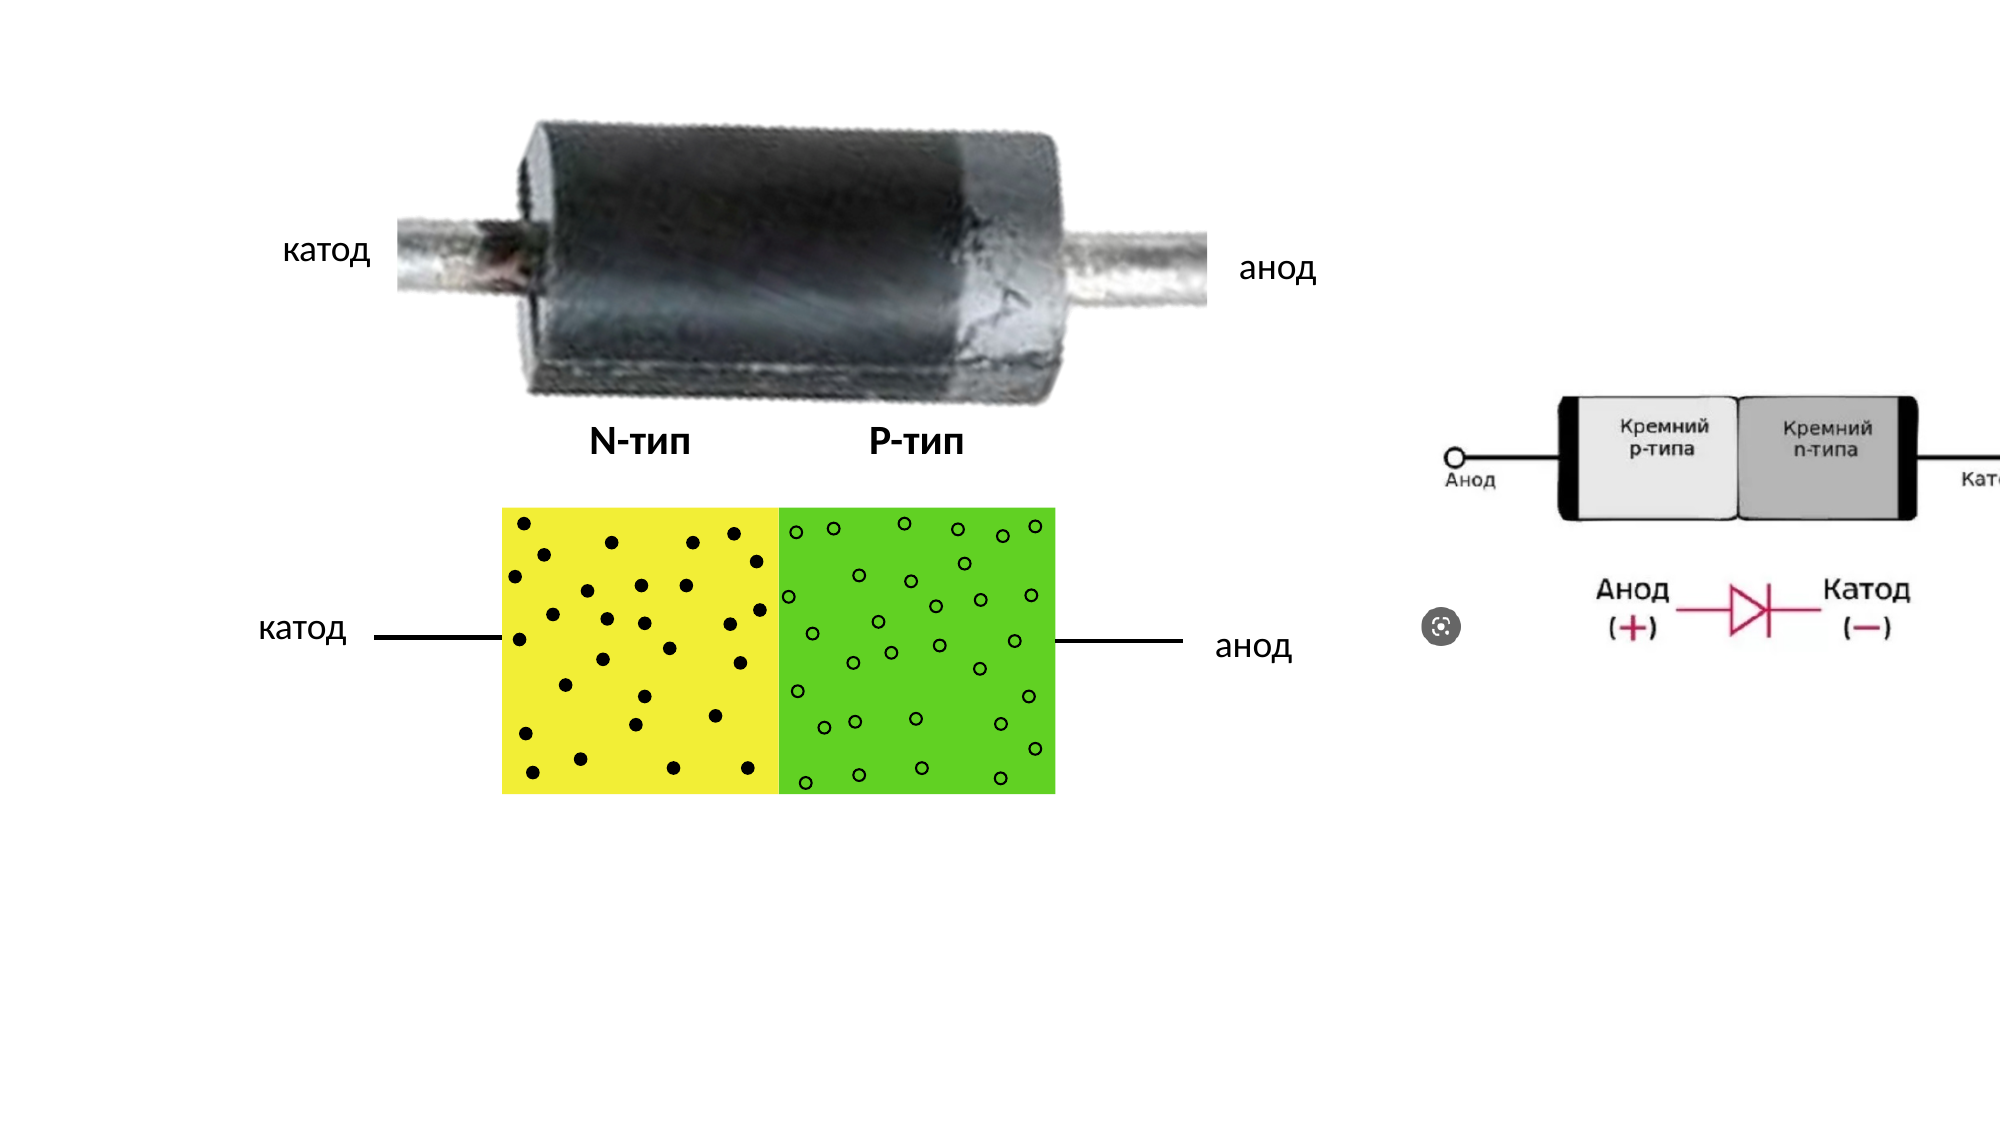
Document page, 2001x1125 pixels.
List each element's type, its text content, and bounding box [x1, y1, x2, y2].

text_box [597, 653, 609, 665]
text_box катод [255, 212, 397, 280]
text_box [742, 762, 754, 774]
text_box [957, 556, 972, 571]
text_box [664, 642, 676, 654]
text_box [606, 537, 618, 549]
text_box [914, 761, 929, 776]
text_box [852, 568, 867, 583]
picture [397, 67, 1208, 492]
text_box [560, 679, 572, 691]
text_box [805, 626, 820, 641]
text_box [909, 711, 923, 726]
text_box [929, 599, 944, 614]
text_box [972, 661, 987, 676]
text_box [846, 655, 861, 670]
text_box [897, 516, 912, 531]
text_box [817, 720, 832, 735]
text_box [884, 645, 899, 660]
text_box [501, 507, 780, 795]
picture [1415, 376, 2000, 665]
text_box [687, 537, 699, 549]
text_box [995, 529, 1010, 544]
text_box анод [1182, 609, 1325, 677]
text_box [826, 521, 841, 536]
text_box [973, 592, 988, 607]
text_box [993, 771, 1008, 786]
text_box [1007, 634, 1022, 649]
text_box [582, 585, 594, 597]
text_box [710, 710, 722, 722]
text_box [904, 574, 919, 589]
text_box [635, 580, 647, 592]
text_box [1021, 689, 1036, 704]
text_box [848, 714, 863, 729]
text_box [852, 768, 867, 783]
text_box [871, 614, 886, 629]
text_box [790, 684, 805, 699]
text_box [994, 716, 1008, 731]
text_box [527, 767, 539, 779]
text_box [575, 753, 587, 765]
text_box [734, 657, 746, 669]
text_box [639, 690, 651, 702]
text_box [1024, 588, 1039, 603]
text_box [538, 549, 550, 561]
text_box катод [231, 590, 374, 659]
text_box [780, 507, 1056, 795]
text_box анод [1208, 230, 1350, 299]
text_box [680, 580, 692, 592]
text_box [789, 525, 804, 540]
text_box [728, 528, 740, 540]
text_box [951, 522, 965, 537]
text_box [639, 617, 651, 629]
text_box [630, 719, 642, 731]
text_box [751, 556, 763, 568]
text_box [668, 762, 680, 774]
text_box [518, 518, 530, 530]
text_box [781, 589, 796, 604]
text_box [1028, 519, 1043, 534]
text_box [724, 618, 736, 630]
text_box [932, 638, 947, 653]
text_box [601, 613, 613, 625]
text_box [514, 634, 526, 646]
text_box [547, 608, 559, 620]
text_box [509, 571, 521, 583]
text_box [798, 775, 813, 790]
text_box [520, 728, 532, 740]
text_box [754, 604, 766, 616]
text_box [1028, 741, 1043, 756]
